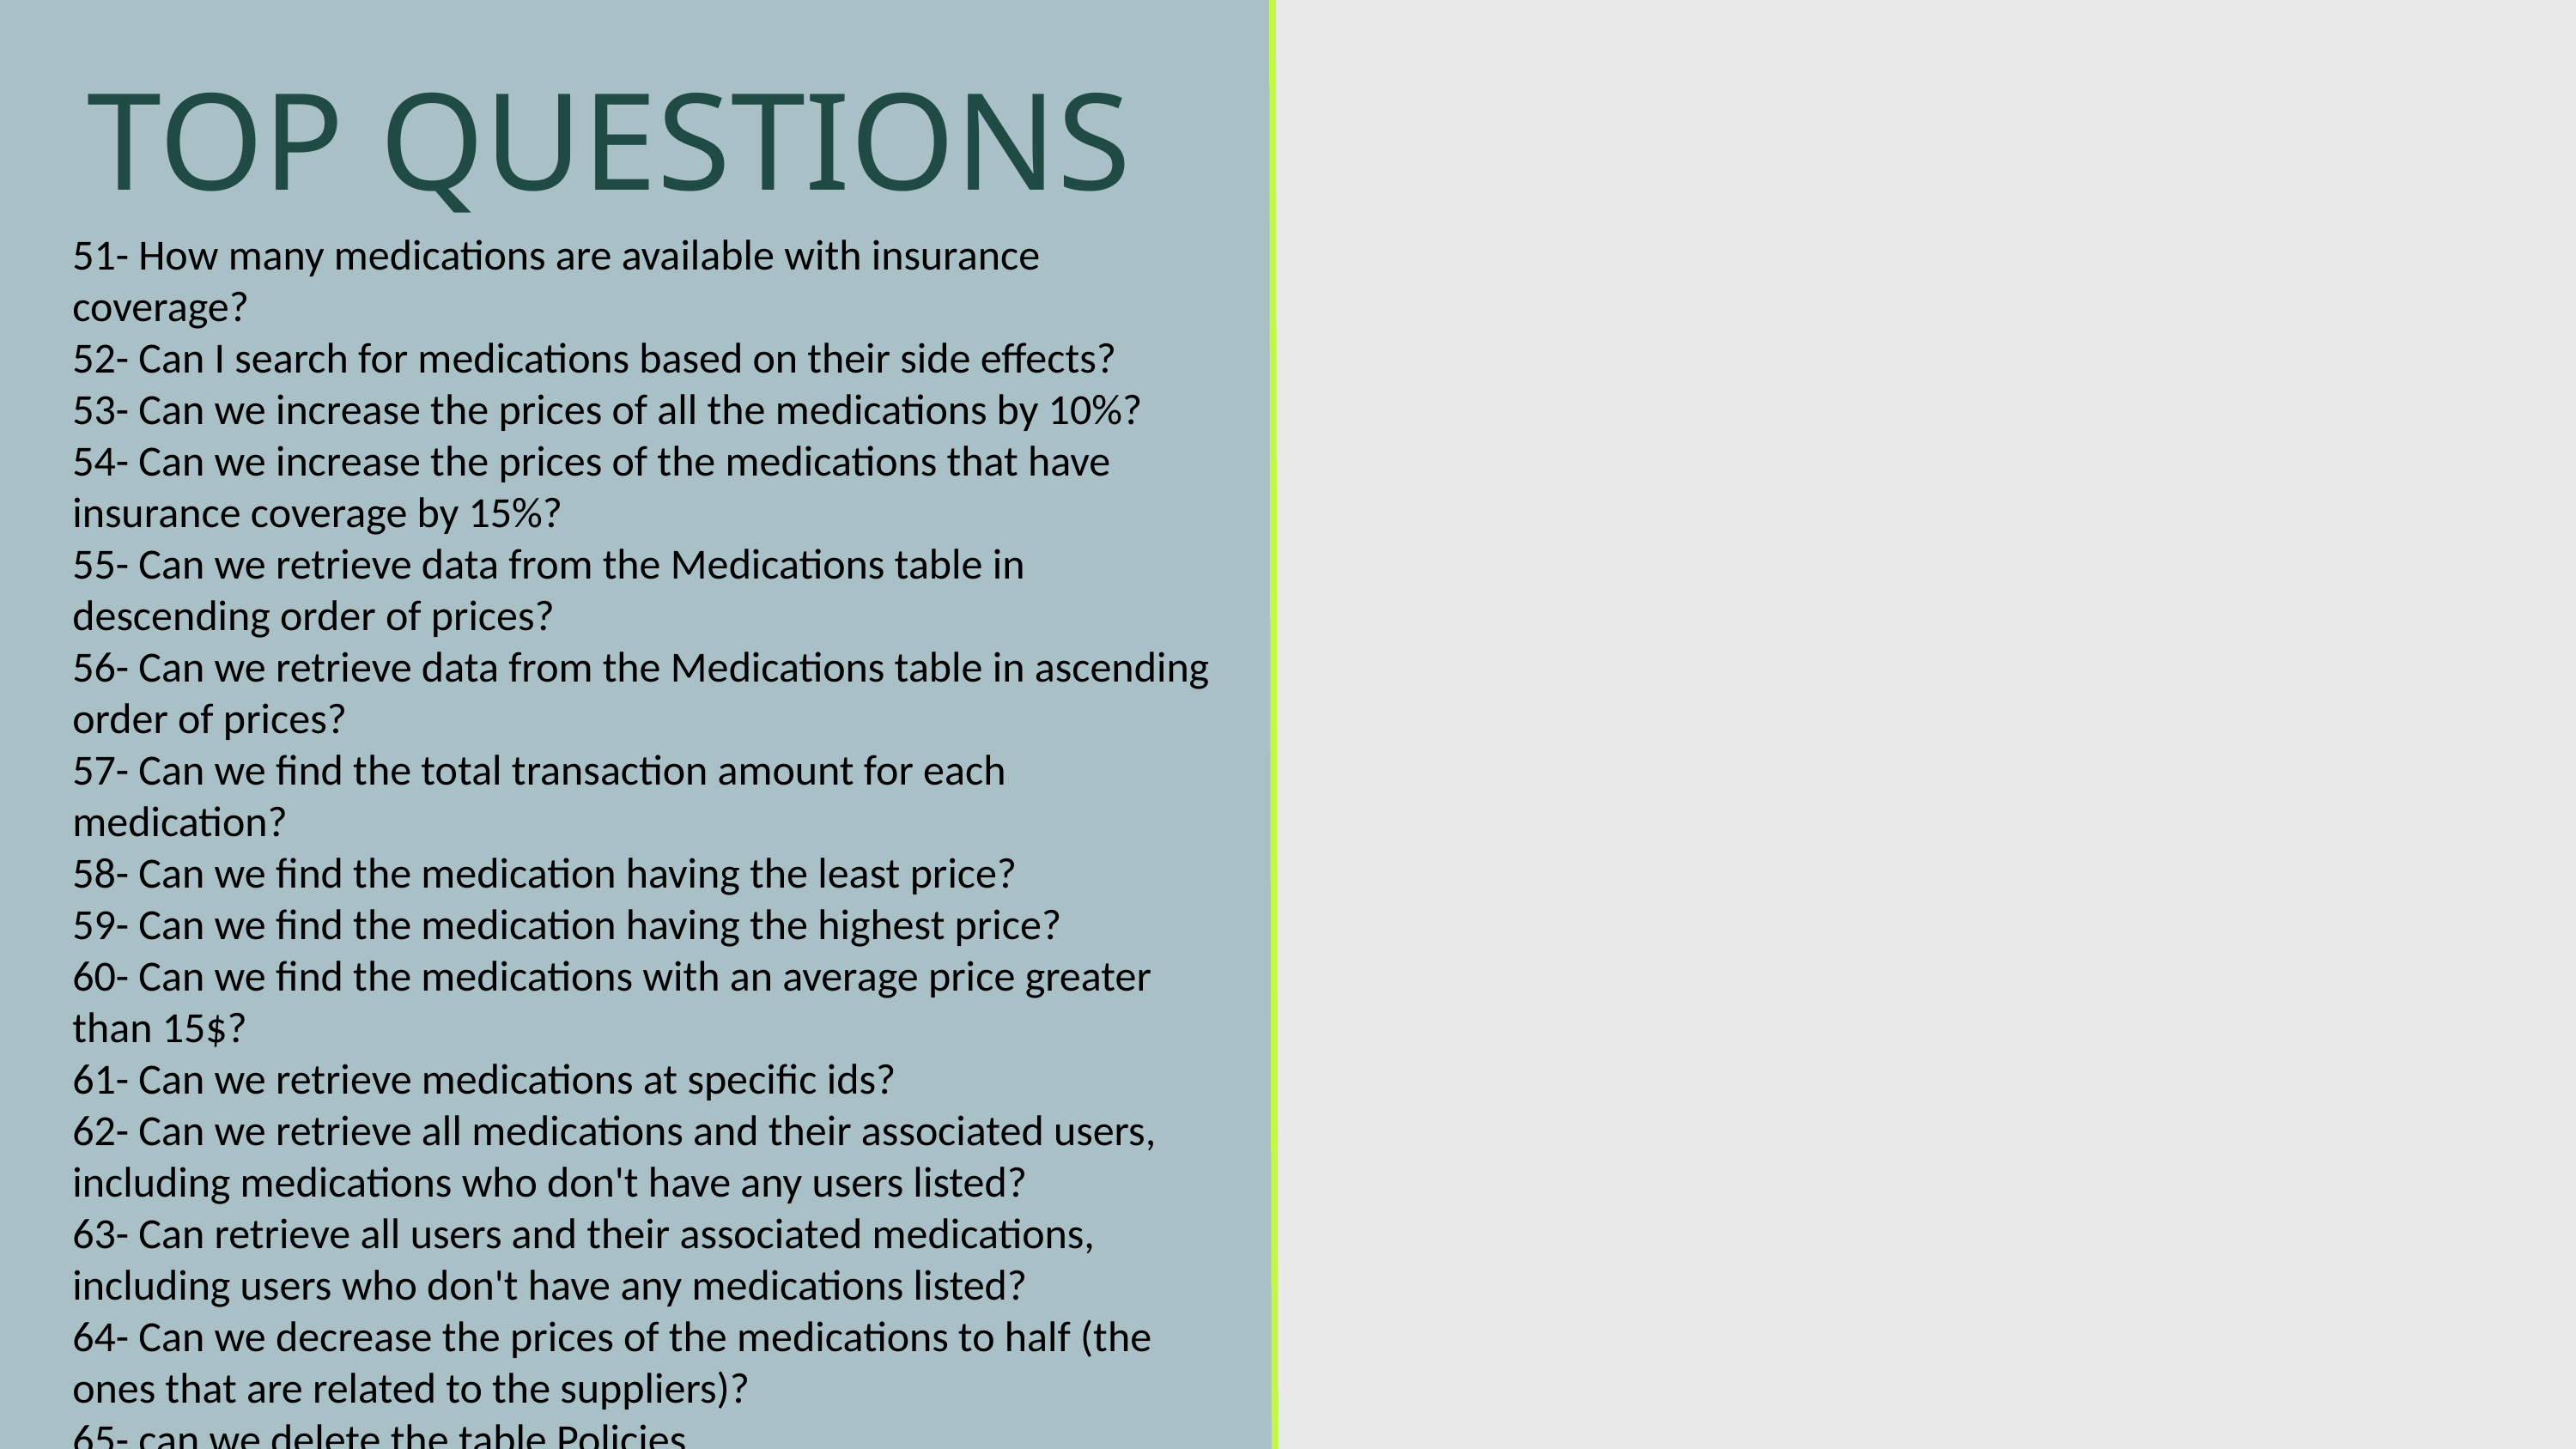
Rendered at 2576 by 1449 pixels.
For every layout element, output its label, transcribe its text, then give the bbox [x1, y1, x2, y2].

text_box 51- How many medications are available with insurance coverage? 52- Can I search for medications based on their side effects? 53- Can we increase the prices of all the medications by 10%? 54- Can we increase the prices of the medications that have insurance coverage by 15%? 55- Can we retrieve data from the Medications table in descending order of prices? 56- Can we retrieve data from the Medications table in ascending order of prices? 57- Can we find the total transaction amount for each medication? 58- Can we find the medication having the least price? 59- Can we find the medication having the highest price? 60- Can we find the medications with an average price greater than 15$? 61- Can we retrieve medications at specific ids? 62- Can we retrieve all medications and their associated users, including medications who don't have any users listed? 63- Can retrieve all users and their associated medications, including users who don't have any medications listed? 64- Can we decrease the prices of the medications to half (the ones that are related to the suppliers)? 65- can we delete the table Policies. [72, 227, 1212, 1449]
text_box TOP QUESTIONS [0, 87, 1270, 218]
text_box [1274, 0, 2576, 1449]
